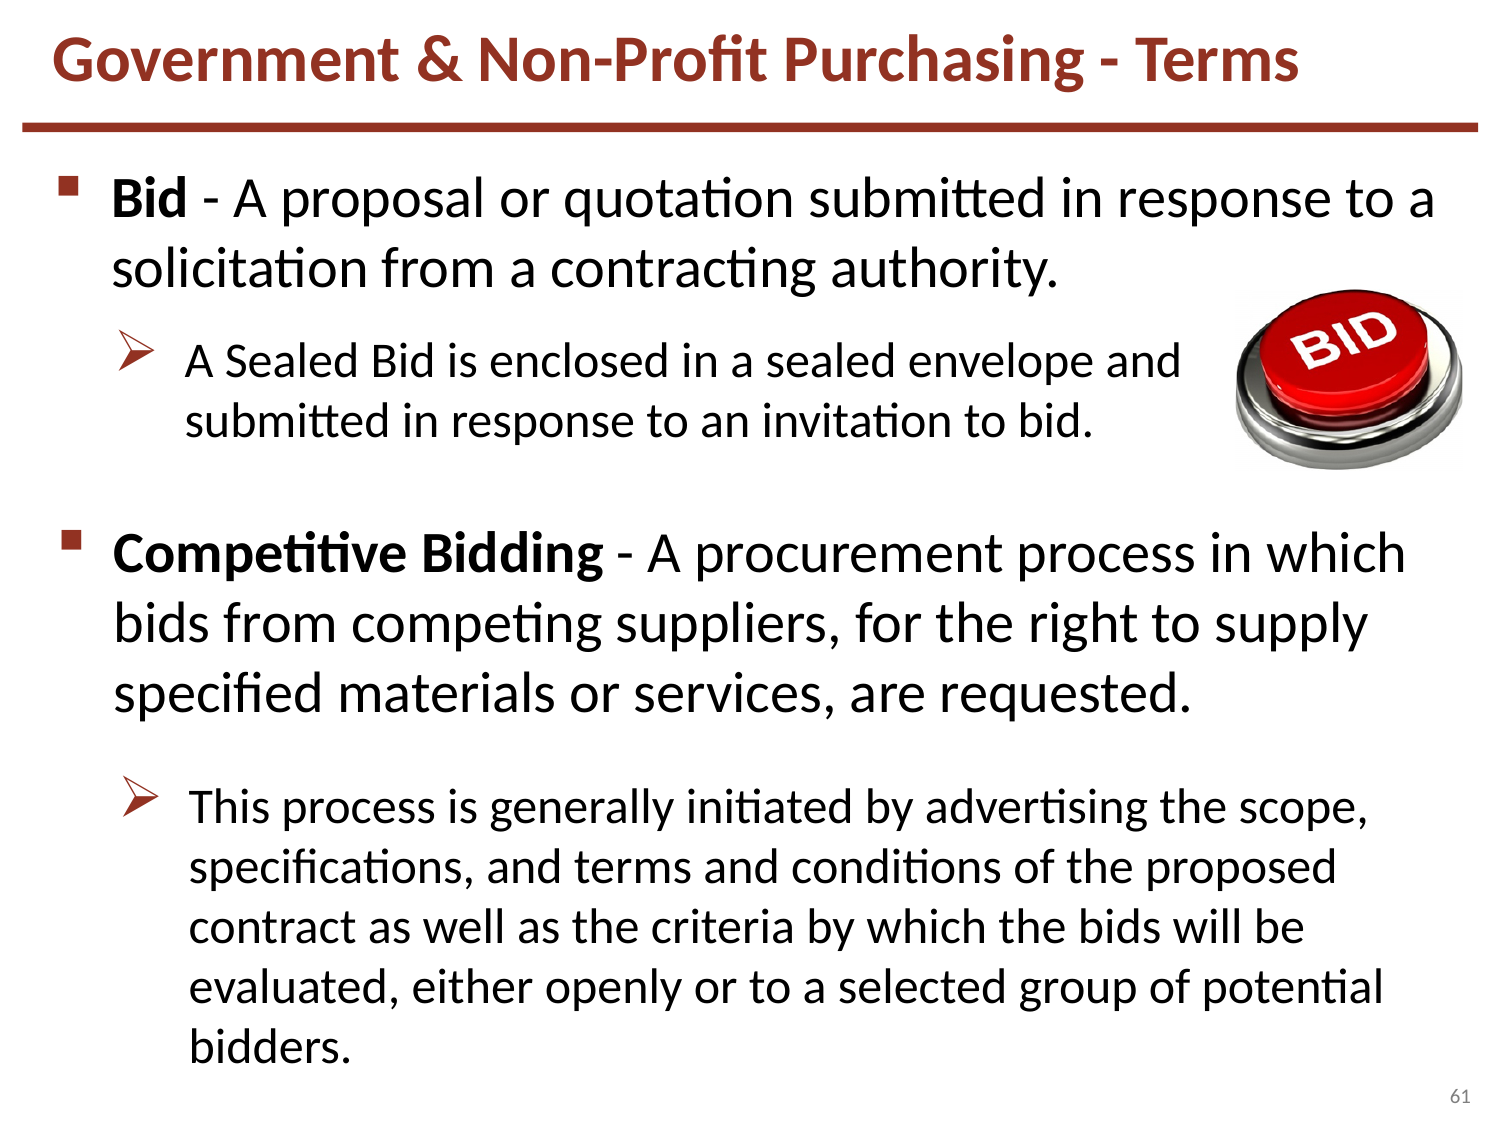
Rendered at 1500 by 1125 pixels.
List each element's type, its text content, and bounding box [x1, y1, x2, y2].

picture [1234, 289, 1463, 471]
text_box A Sealed Bid is enclosed in a sealed envelope and submitted in response to an invitation to bid. [37, 320, 1205, 459]
title Government & Non-Profit Purchasing - Terms [37, 25, 1463, 100]
text_box Competitive Bidding - A procurement process in which bids from competing suppliers, for the right to supply specified materials or services, are requested. This process is generally initiated by advertising the scope, specifications, and terms and conditions of the proposed contract as well as the criteria by which the bids will be evaluated, either openly or to a selected group of potential bidders. [41, 506, 1464, 1080]
slide_number 61 [1449, 1081, 1482, 1110]
list Bid - A proposal or quotation submitted in response to a solicitation from a contracting authority. [38, 151, 1462, 299]
